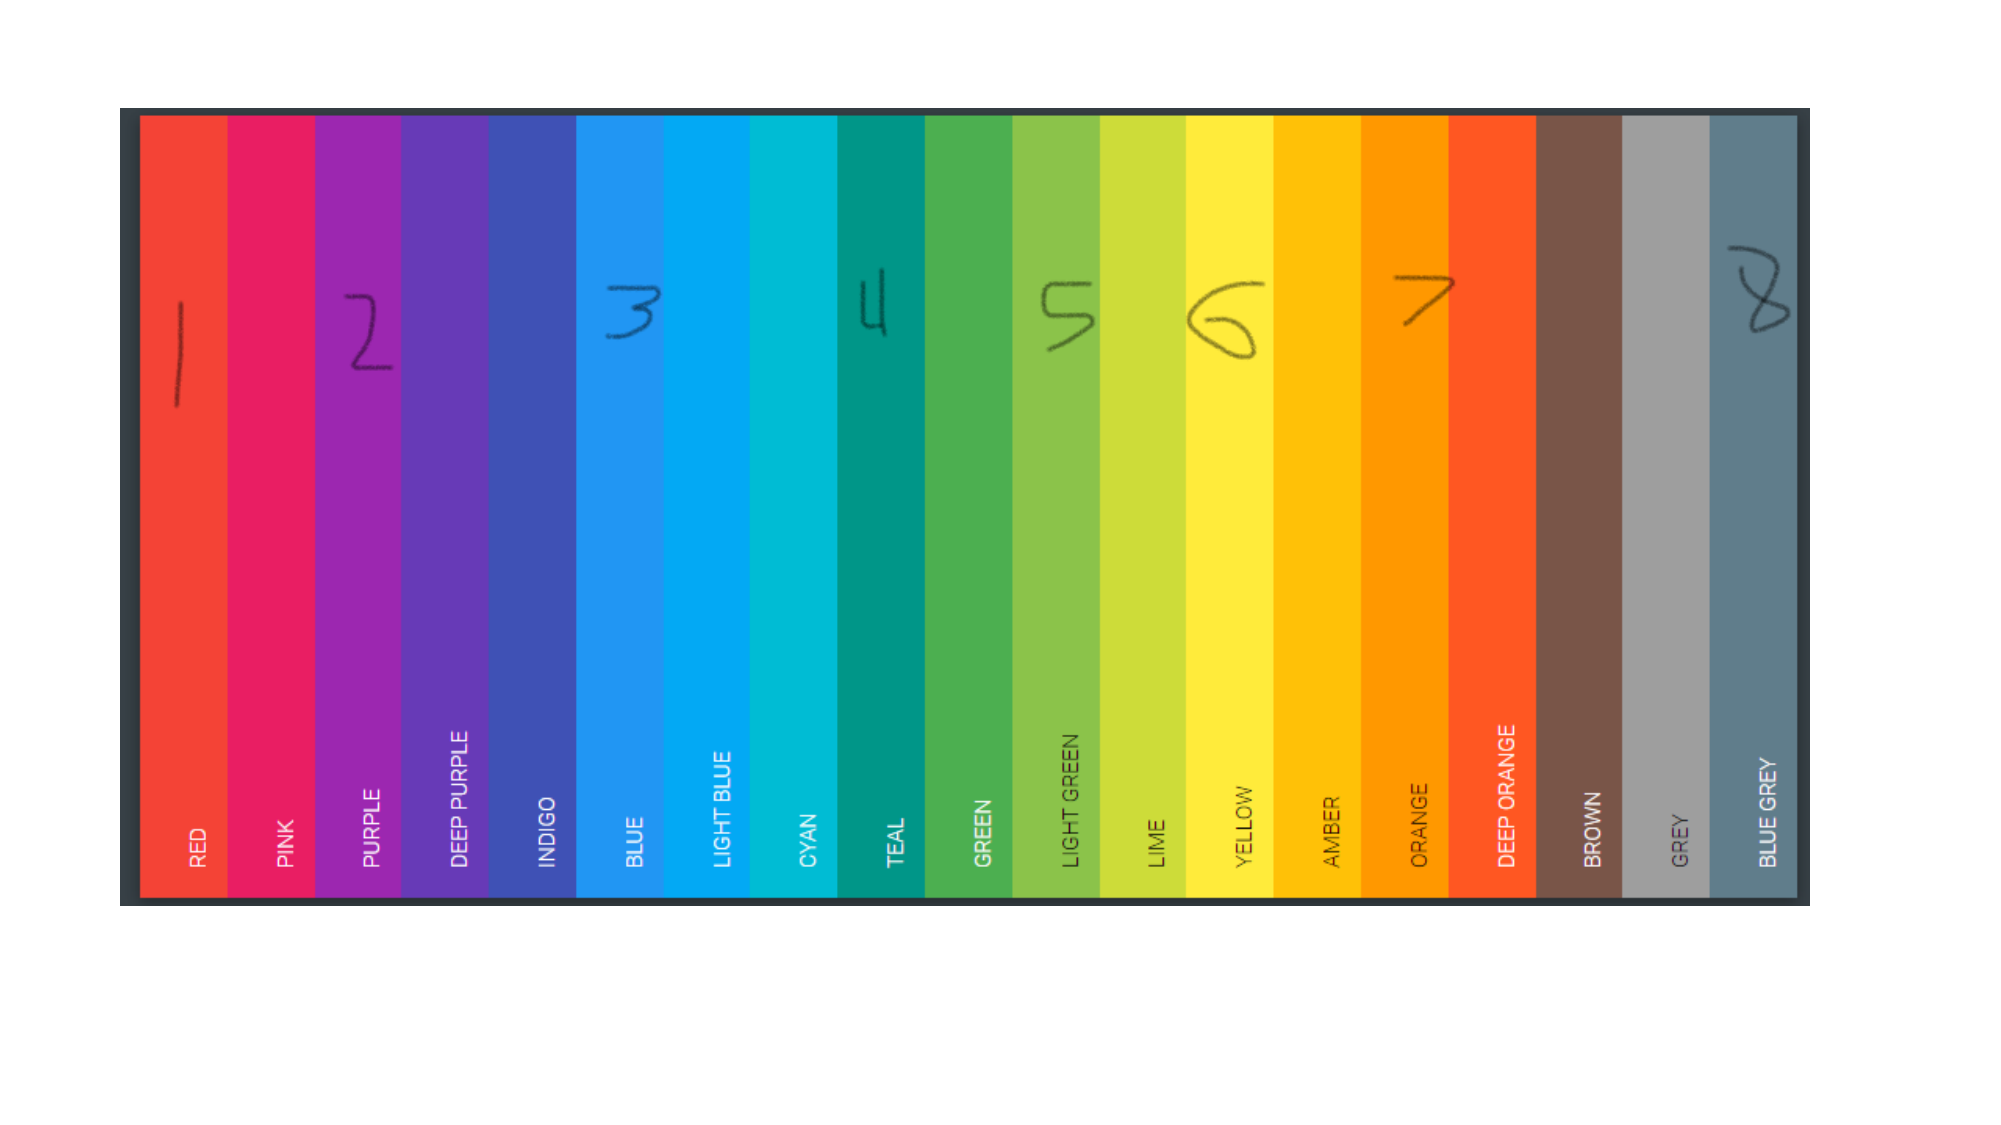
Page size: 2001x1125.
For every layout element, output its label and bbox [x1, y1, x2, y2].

picture [120, 108, 1810, 906]
